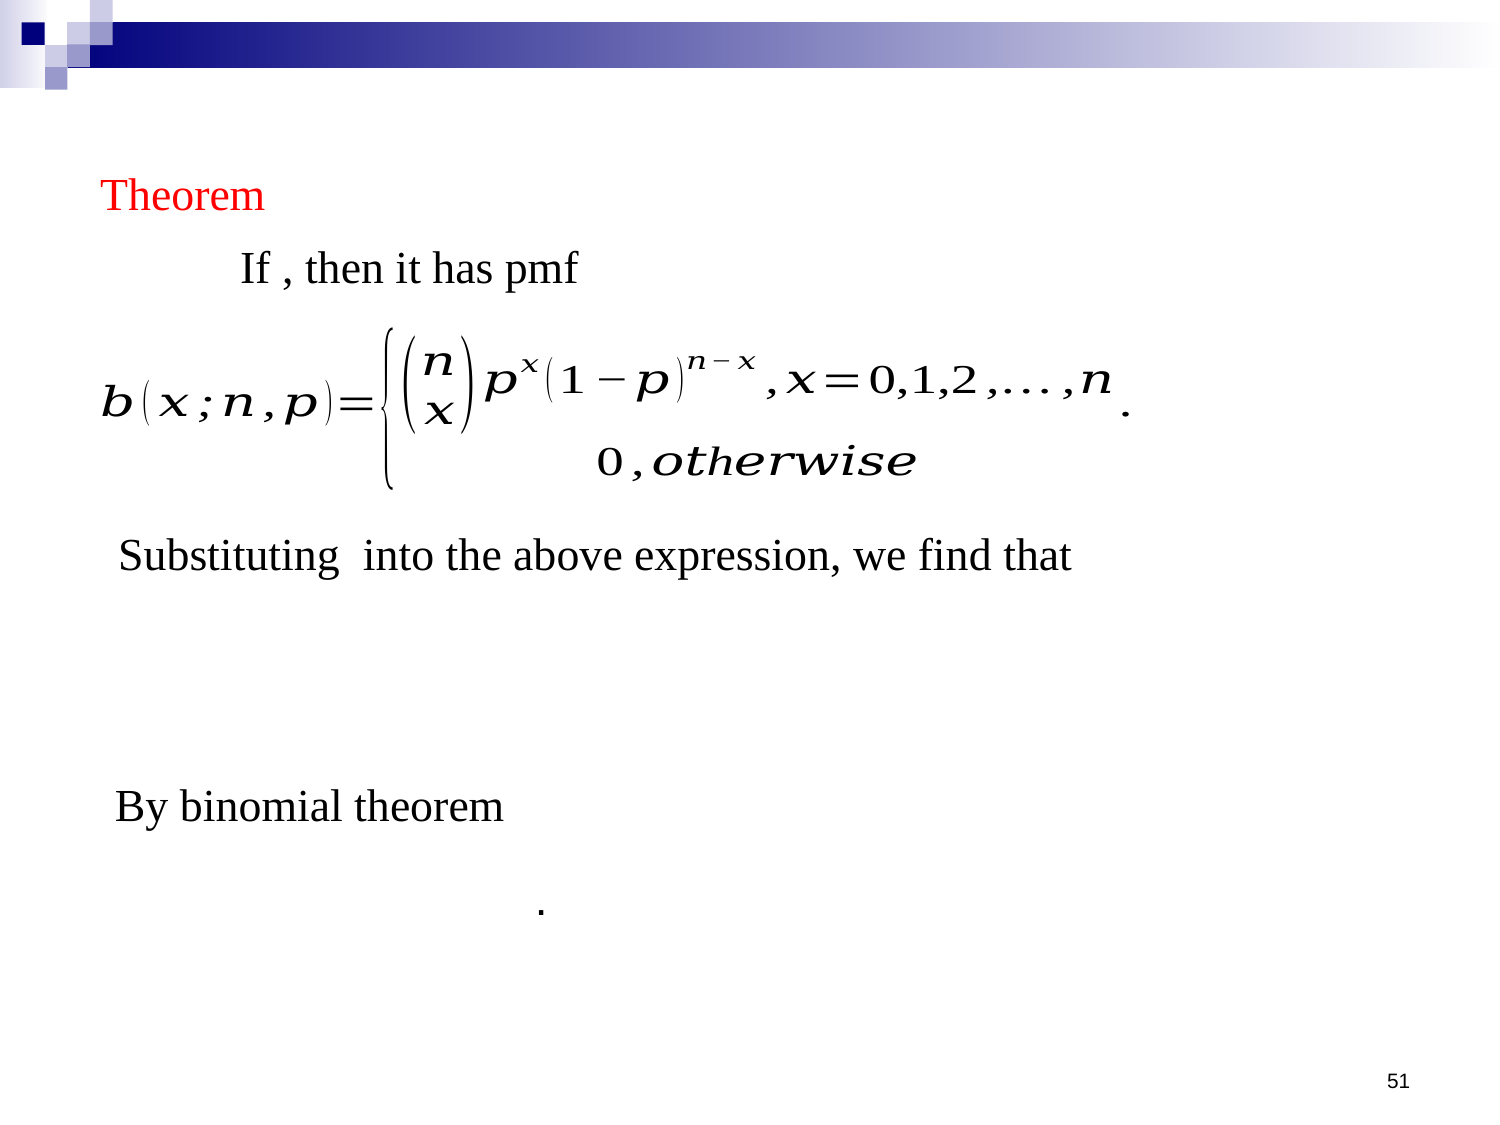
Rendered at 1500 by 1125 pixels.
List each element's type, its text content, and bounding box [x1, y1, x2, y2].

text_box By binomial theorem [100, 768, 780, 838]
slide_number 51 [1074, 1024, 1426, 1101]
text_box Theorem [85, 157, 433, 228]
